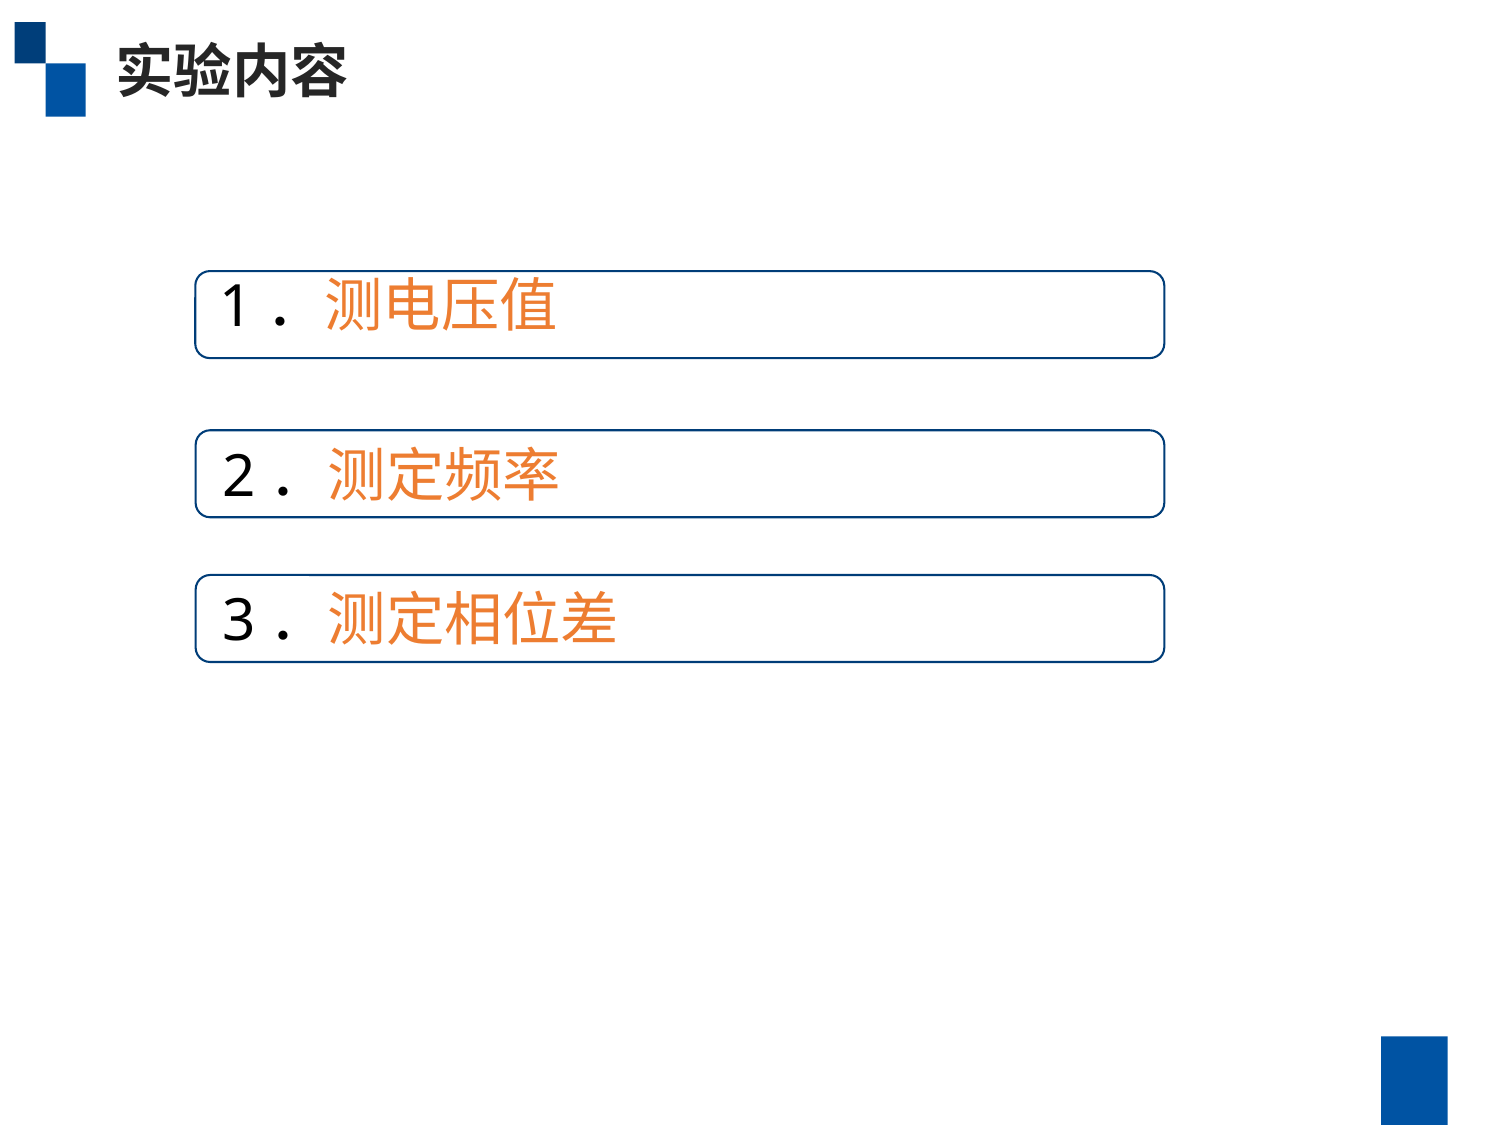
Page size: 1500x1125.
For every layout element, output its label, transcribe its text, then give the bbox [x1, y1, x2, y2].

text_box 实验内容 [101, 27, 364, 112]
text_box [195, 260, 1165, 662]
